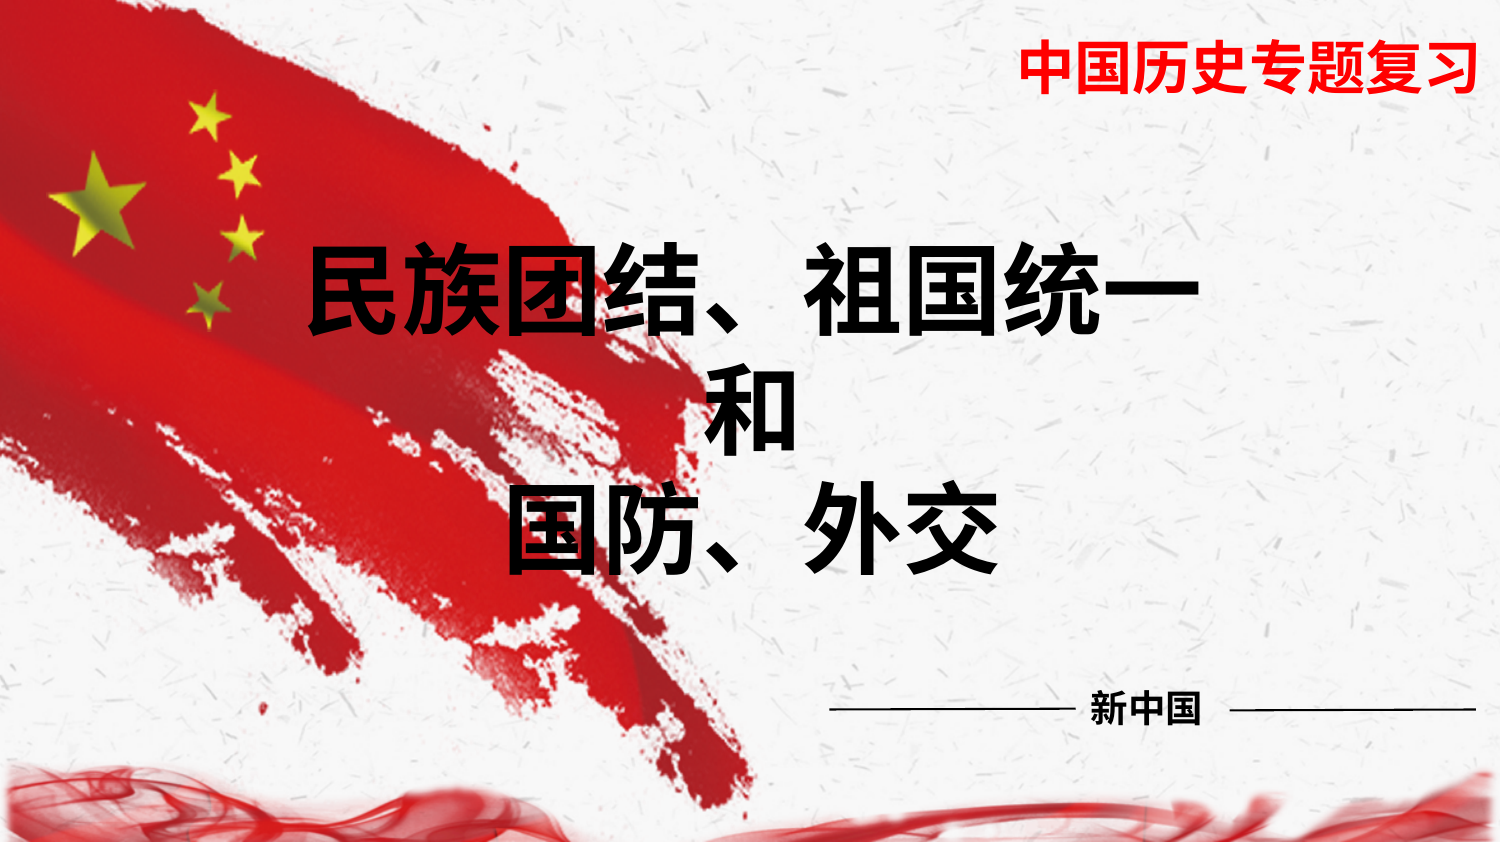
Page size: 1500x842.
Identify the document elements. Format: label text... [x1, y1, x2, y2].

picture [0, 0, 1500, 842]
text_box 中国历史专题复习 [1001, 23, 1498, 109]
text_box 新中国 [1076, 677, 1223, 738]
text_box 民族团结、祖国统一 和 国防、外交 [858, 219, 1299, 595]
